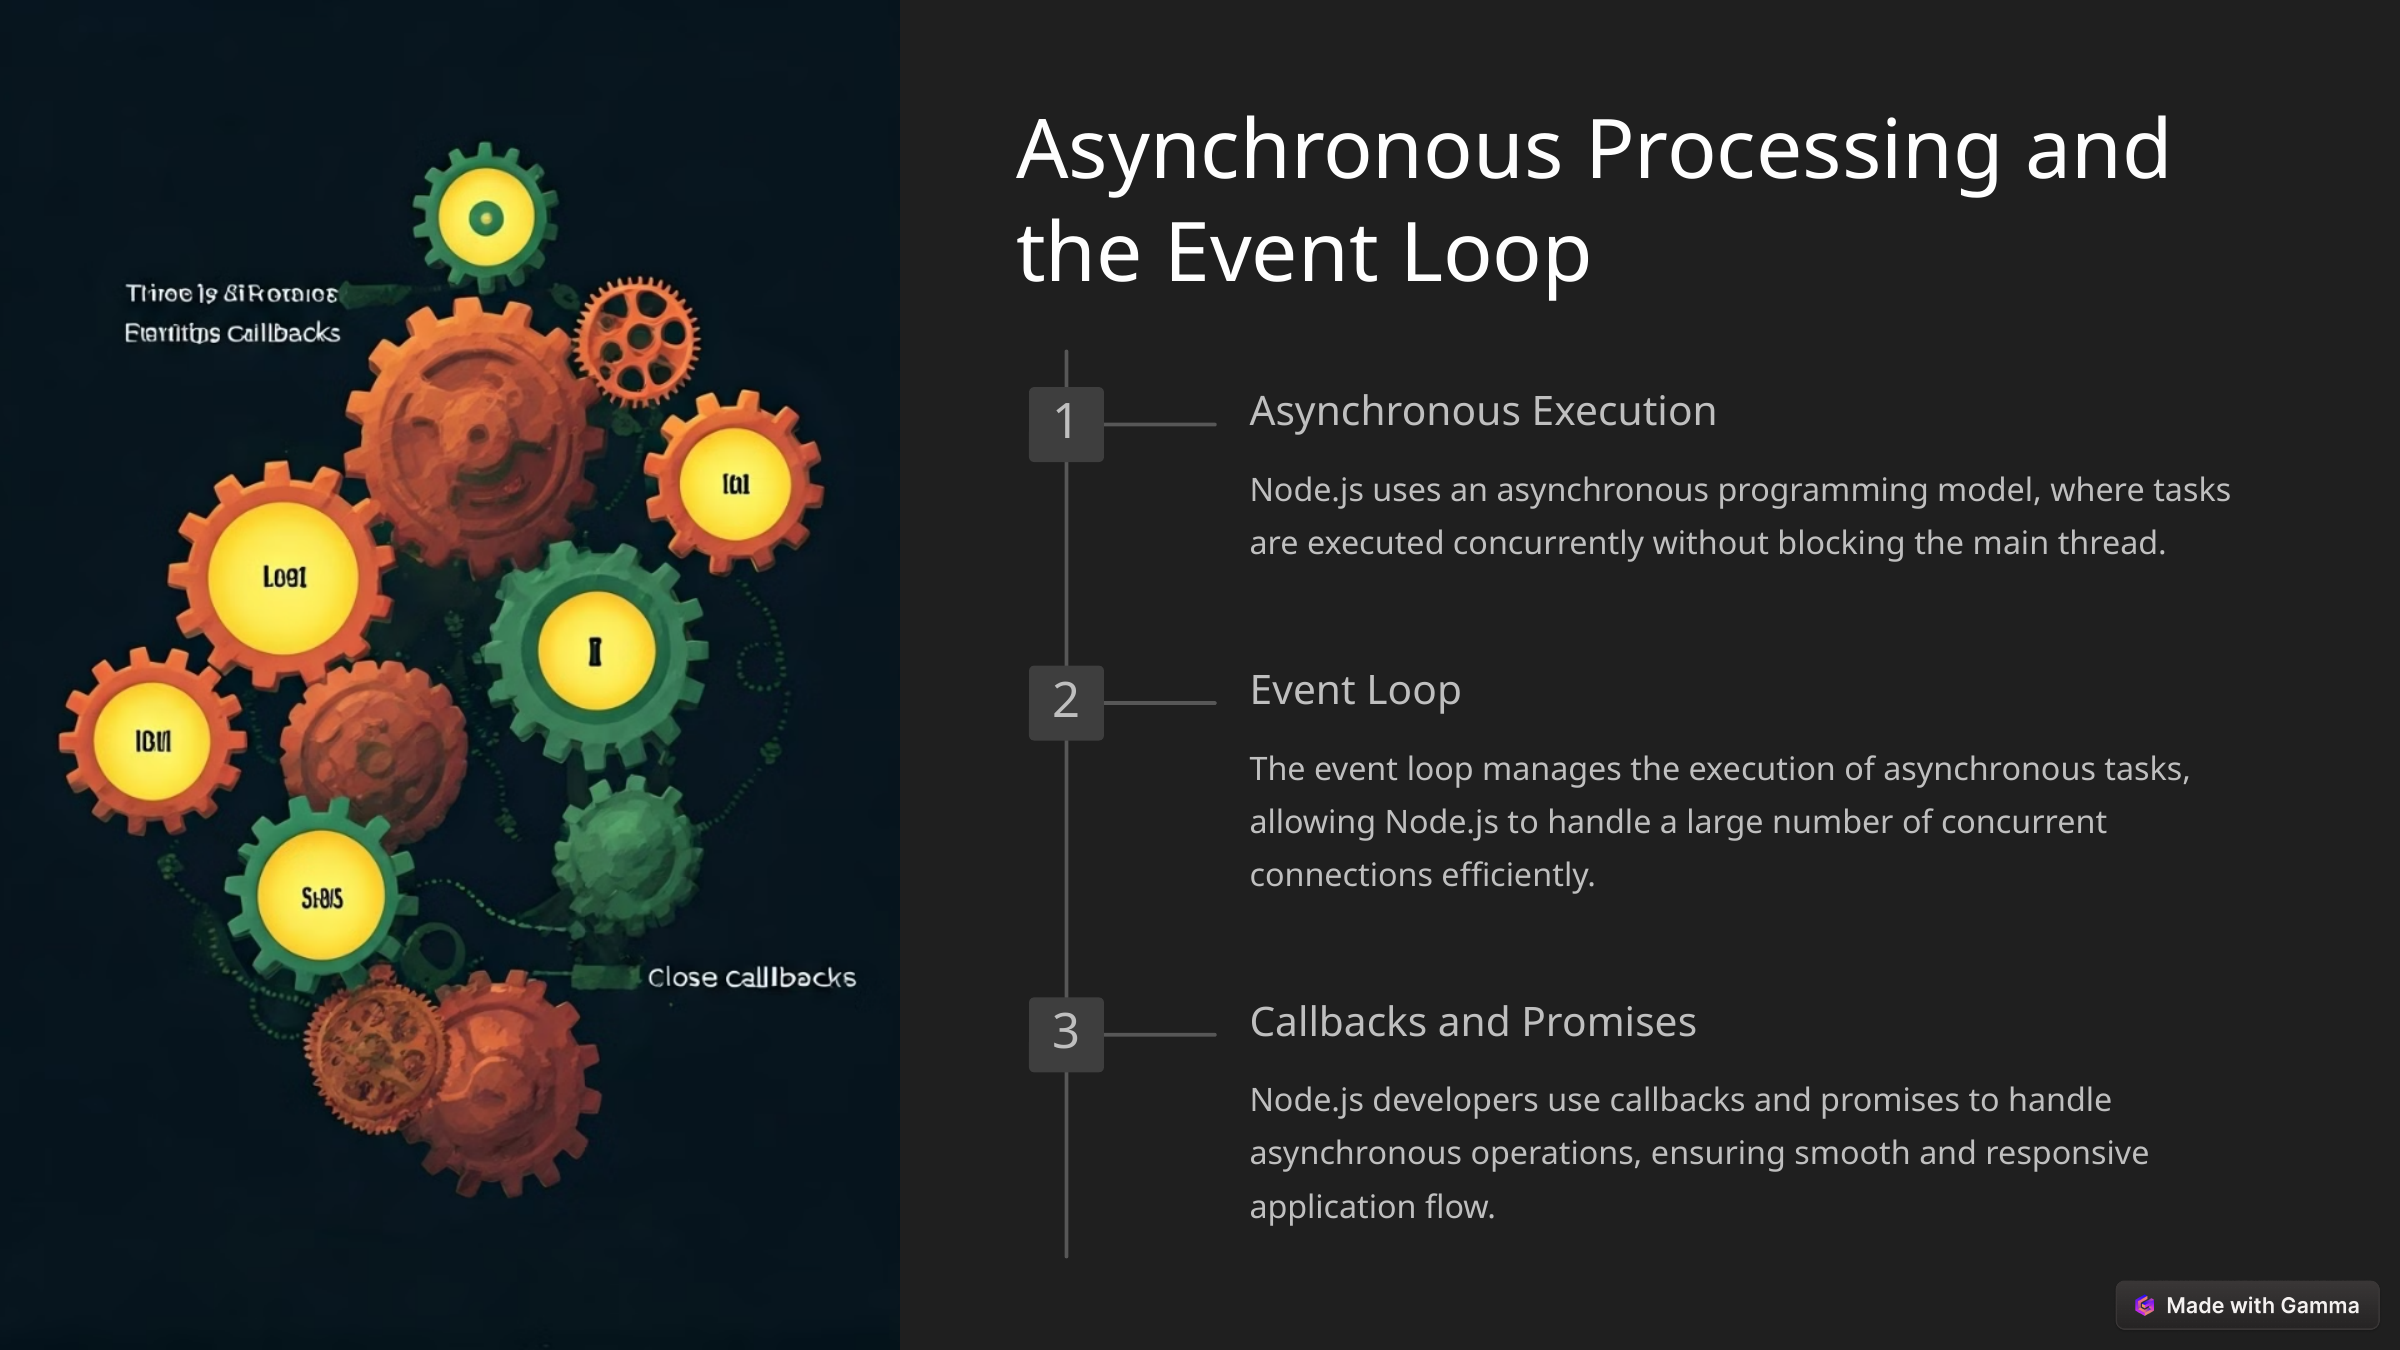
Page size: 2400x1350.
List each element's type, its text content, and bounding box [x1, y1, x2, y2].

text_box [1064, 741, 1069, 997]
text_box 2 [1052, 678, 1081, 728]
text_box Callbacks and Promises [1249, 993, 1708, 1046]
text_box [1064, 349, 1069, 387]
text_box [1064, 1073, 1069, 1259]
text_box [1104, 422, 1217, 427]
text_box 3 [1052, 1009, 1081, 1060]
text_box Node.js uses an asynchronous programming model, where tasks are executed concurrently without blocking the main thread. [1249, 454, 2284, 562]
text_box [1028, 387, 1104, 463]
text_box [1064, 463, 1069, 665]
text_box 1 [1056, 399, 1077, 450]
text_box The event loop manages the execution of asynchronous tasks, allowing Node.js to handle a large number of concurrent connections efficiently. [1249, 733, 2284, 894]
text_box [1104, 1032, 1217, 1037]
picture [2106, 1271, 2389, 1339]
text_box Node.js developers use callbacks and promises to handle asynchronous operations, ensuring smooth and responsive application flow. [1249, 1065, 2284, 1226]
picture [0, 0, 900, 1350]
text_box [1104, 701, 1217, 705]
text_box [1028, 997, 1104, 1073]
text_box Event Loop [1249, 661, 1666, 714]
text_box [1028, 665, 1104, 741]
text_box Asynchronous Processing and the Event Loop [1016, 91, 2284, 300]
text_box Asynchronous Execution [1249, 382, 1732, 435]
